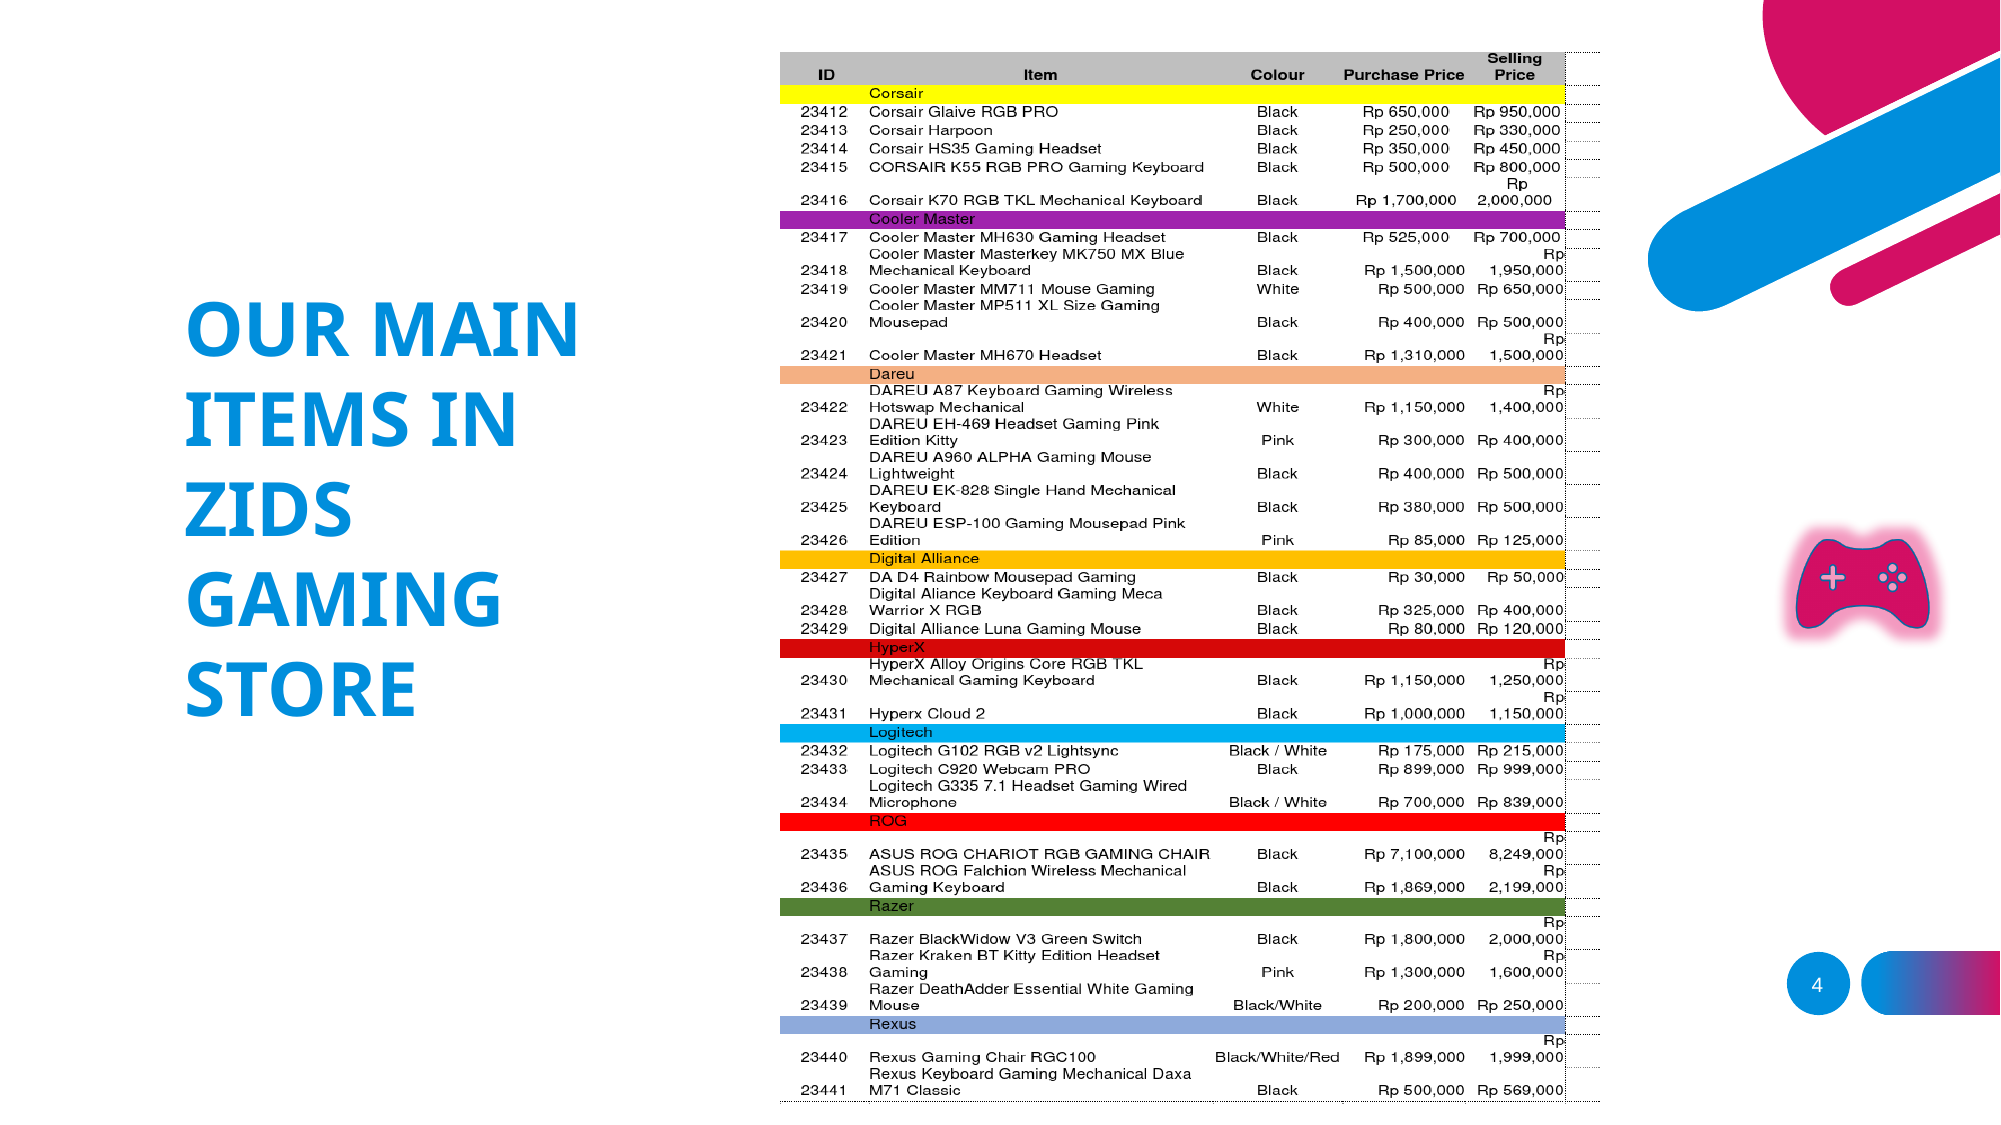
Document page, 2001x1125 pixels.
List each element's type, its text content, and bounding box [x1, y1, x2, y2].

picture [1787, 508, 1938, 659]
picture [732, 33, 1600, 1104]
text_box OUR MAIN ITEMS IN ZIDS GAMING STORE [169, 273, 632, 739]
slide_number 4 [1772, 954, 1863, 1015]
